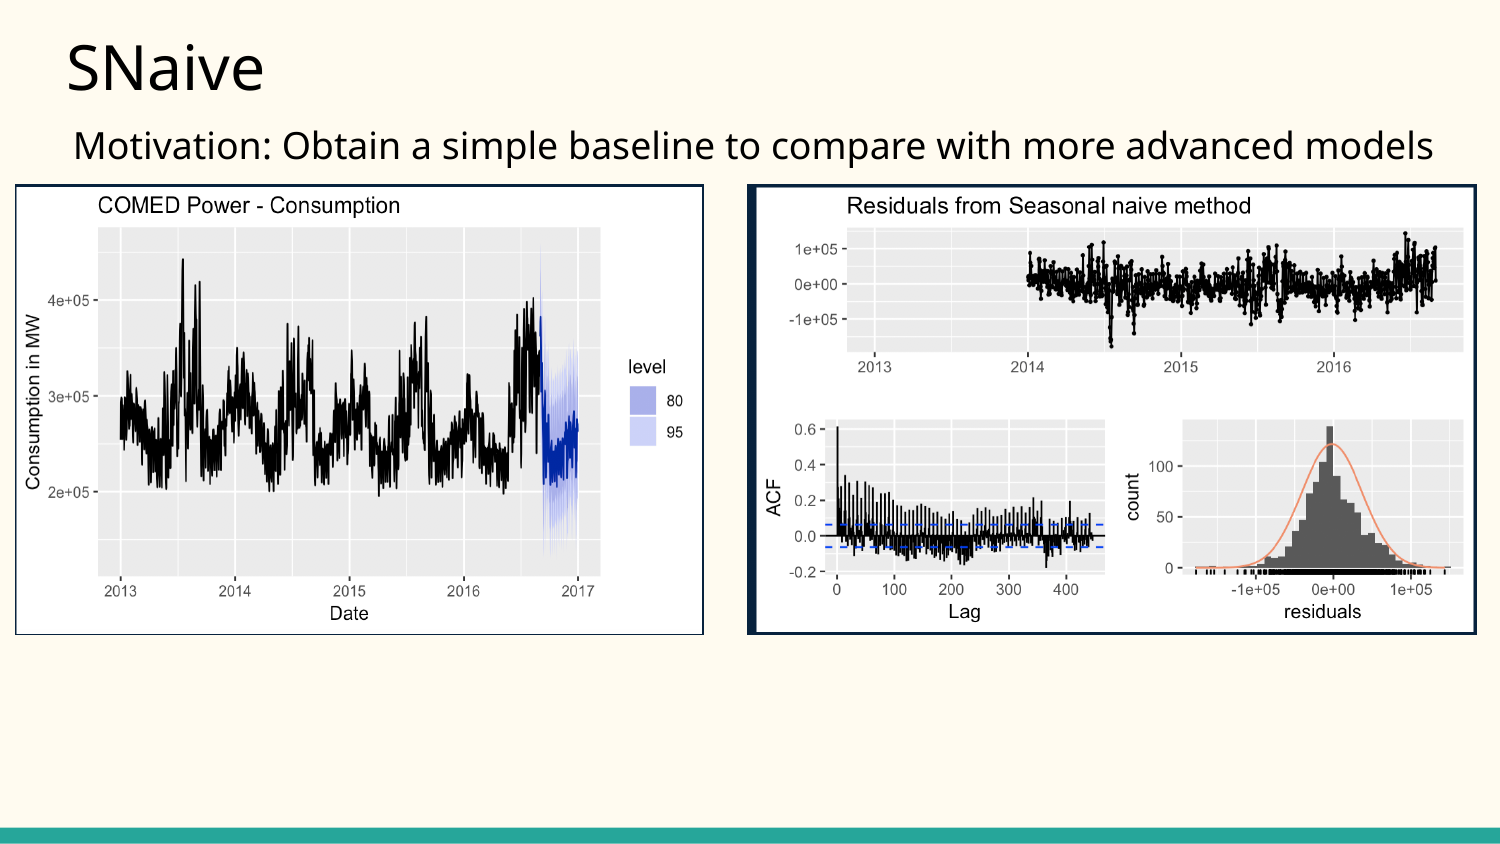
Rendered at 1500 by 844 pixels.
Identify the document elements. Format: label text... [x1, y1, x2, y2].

list Motivation: Obtain a simple baseline to compare with more advanced models [57, 100, 1456, 658]
picture [746, 184, 1478, 635]
title SNaive [51, 12, 1449, 114]
picture [15, 184, 704, 635]
